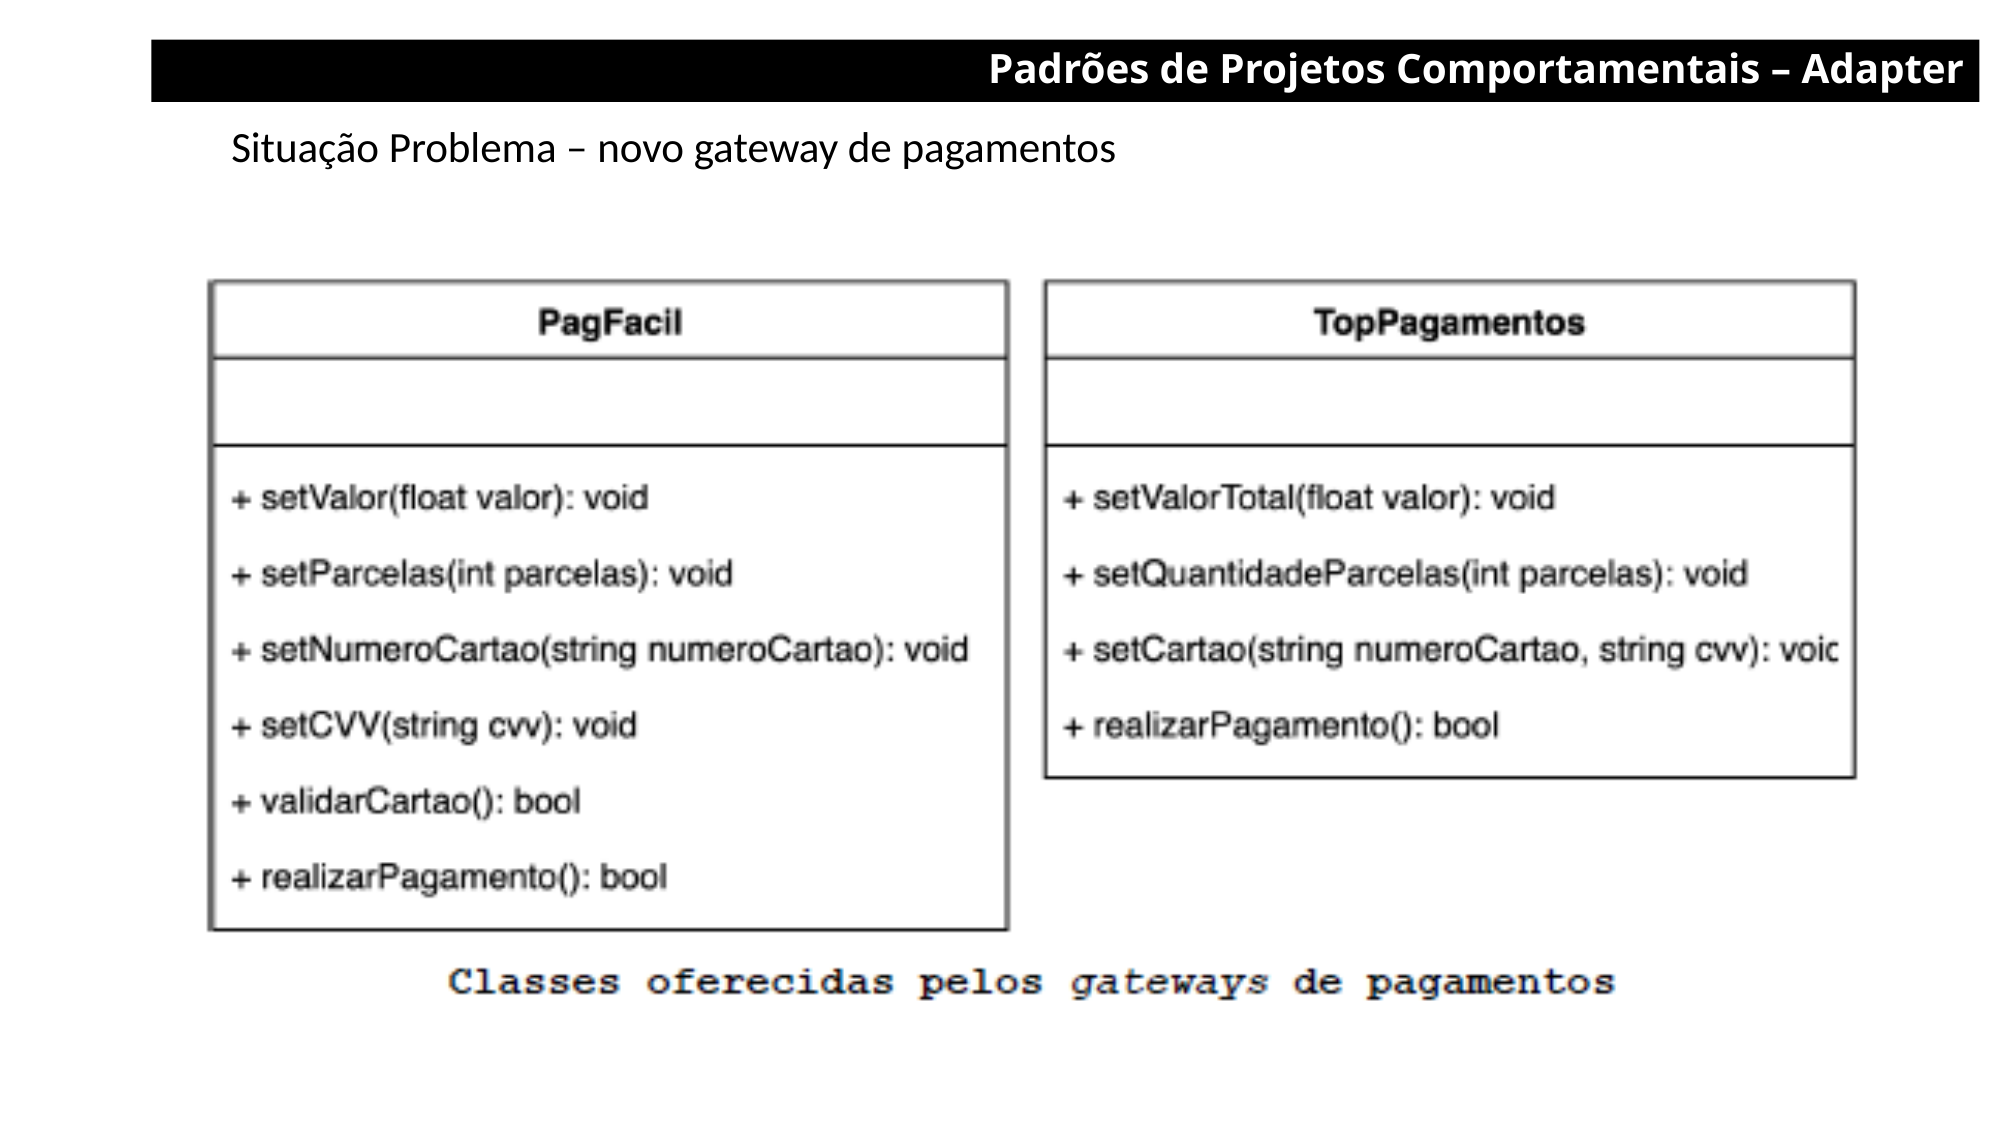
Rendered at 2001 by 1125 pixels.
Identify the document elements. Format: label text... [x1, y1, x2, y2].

text_box Padrões de Projetos Comportamentais – Adapter [151, 39, 1980, 102]
list Situação Problema – novo gateway de pagamentos [184, 118, 1164, 181]
picture [195, 271, 1864, 1007]
